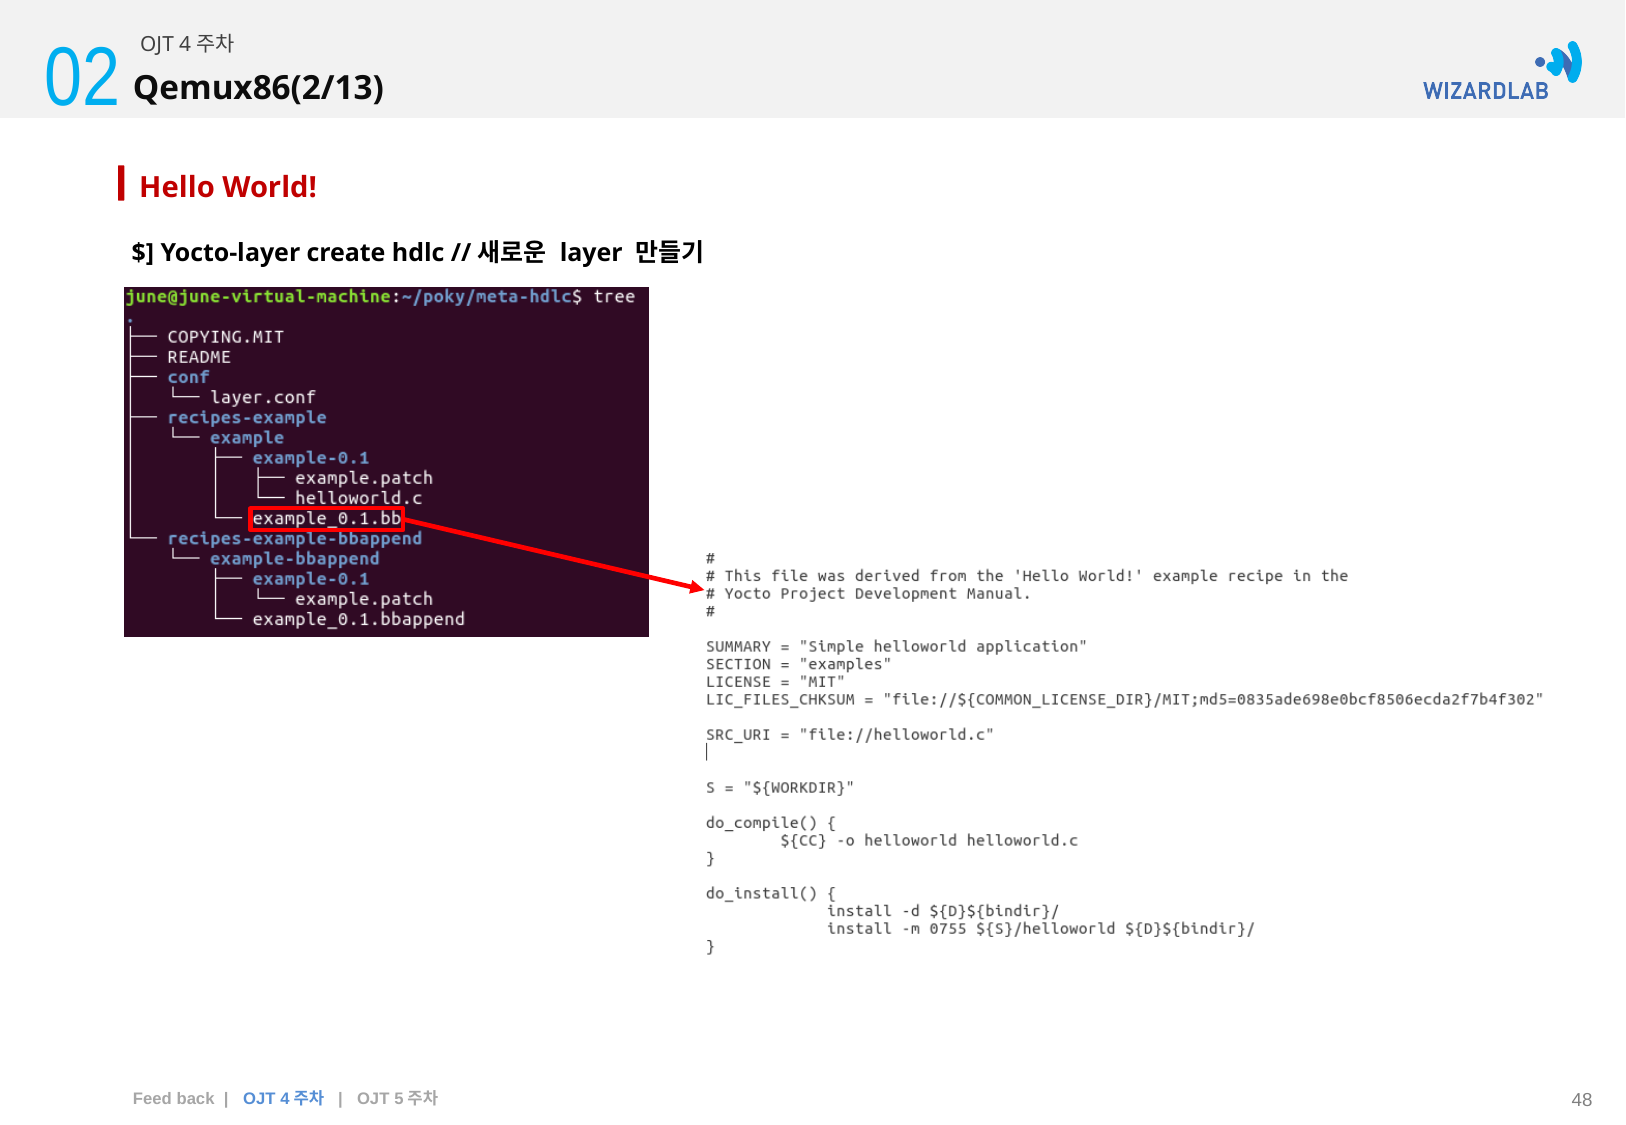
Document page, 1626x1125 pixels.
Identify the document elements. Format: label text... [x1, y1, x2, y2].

picture [1577, 72, 1582, 83]
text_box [117, 165, 935, 210]
text_box Feed back | OJT 4주차 | OJT 5주차 [118, 1080, 1625, 1116]
picture [704, 551, 1562, 968]
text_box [29, 11, 1005, 134]
picture [1576, 41, 1582, 52]
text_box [402, 519, 705, 591]
picture [123, 287, 649, 637]
text_box $] Yocto-layer create hdlc //새로운 layer 만들기 [116, 229, 719, 274]
picture [1423, 41, 1571, 99]
